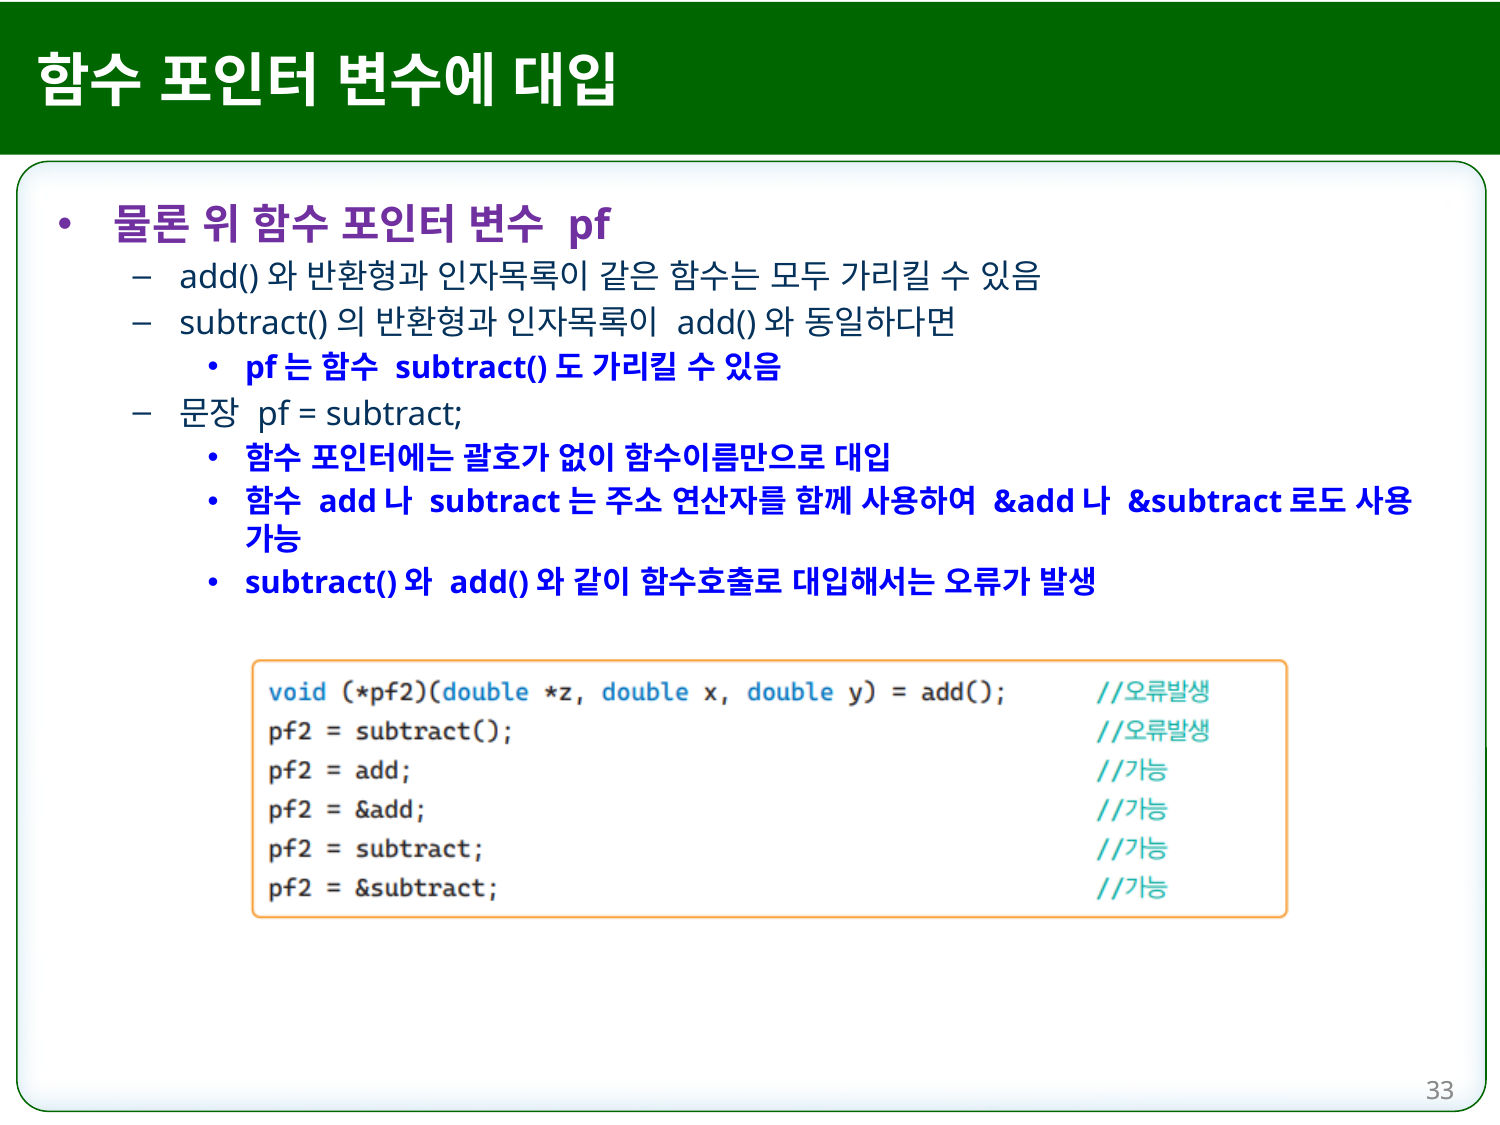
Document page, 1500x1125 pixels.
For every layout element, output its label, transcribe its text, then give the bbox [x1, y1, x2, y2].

picture [245, 655, 1295, 923]
title 함수 포인터 변수에 대입 [21, 40, 1476, 115]
list 물론 위 함수 포인터 변수 pf add()와 반환형과 인자목록이 같은 함수는 모두 가리킬 수 있음 subtract()의 반환형과 인자목록이 add()와 동일하다면 pf는 함수 subtract()도 가리킬 수 있음 문장 pf = subtract; 함수 포인터에는 괄호가 없이 함수이름만으로 대입 함수 add나 subtract는 주소 연산자를 함께 사용하여 &add나 &subtract로도 사용 가능 subtract()와 add()와 같이 함수호출로 대입해서는 오류가 발생 [42, 190, 1454, 1065]
slide_number 33 [1119, 1071, 1470, 1112]
